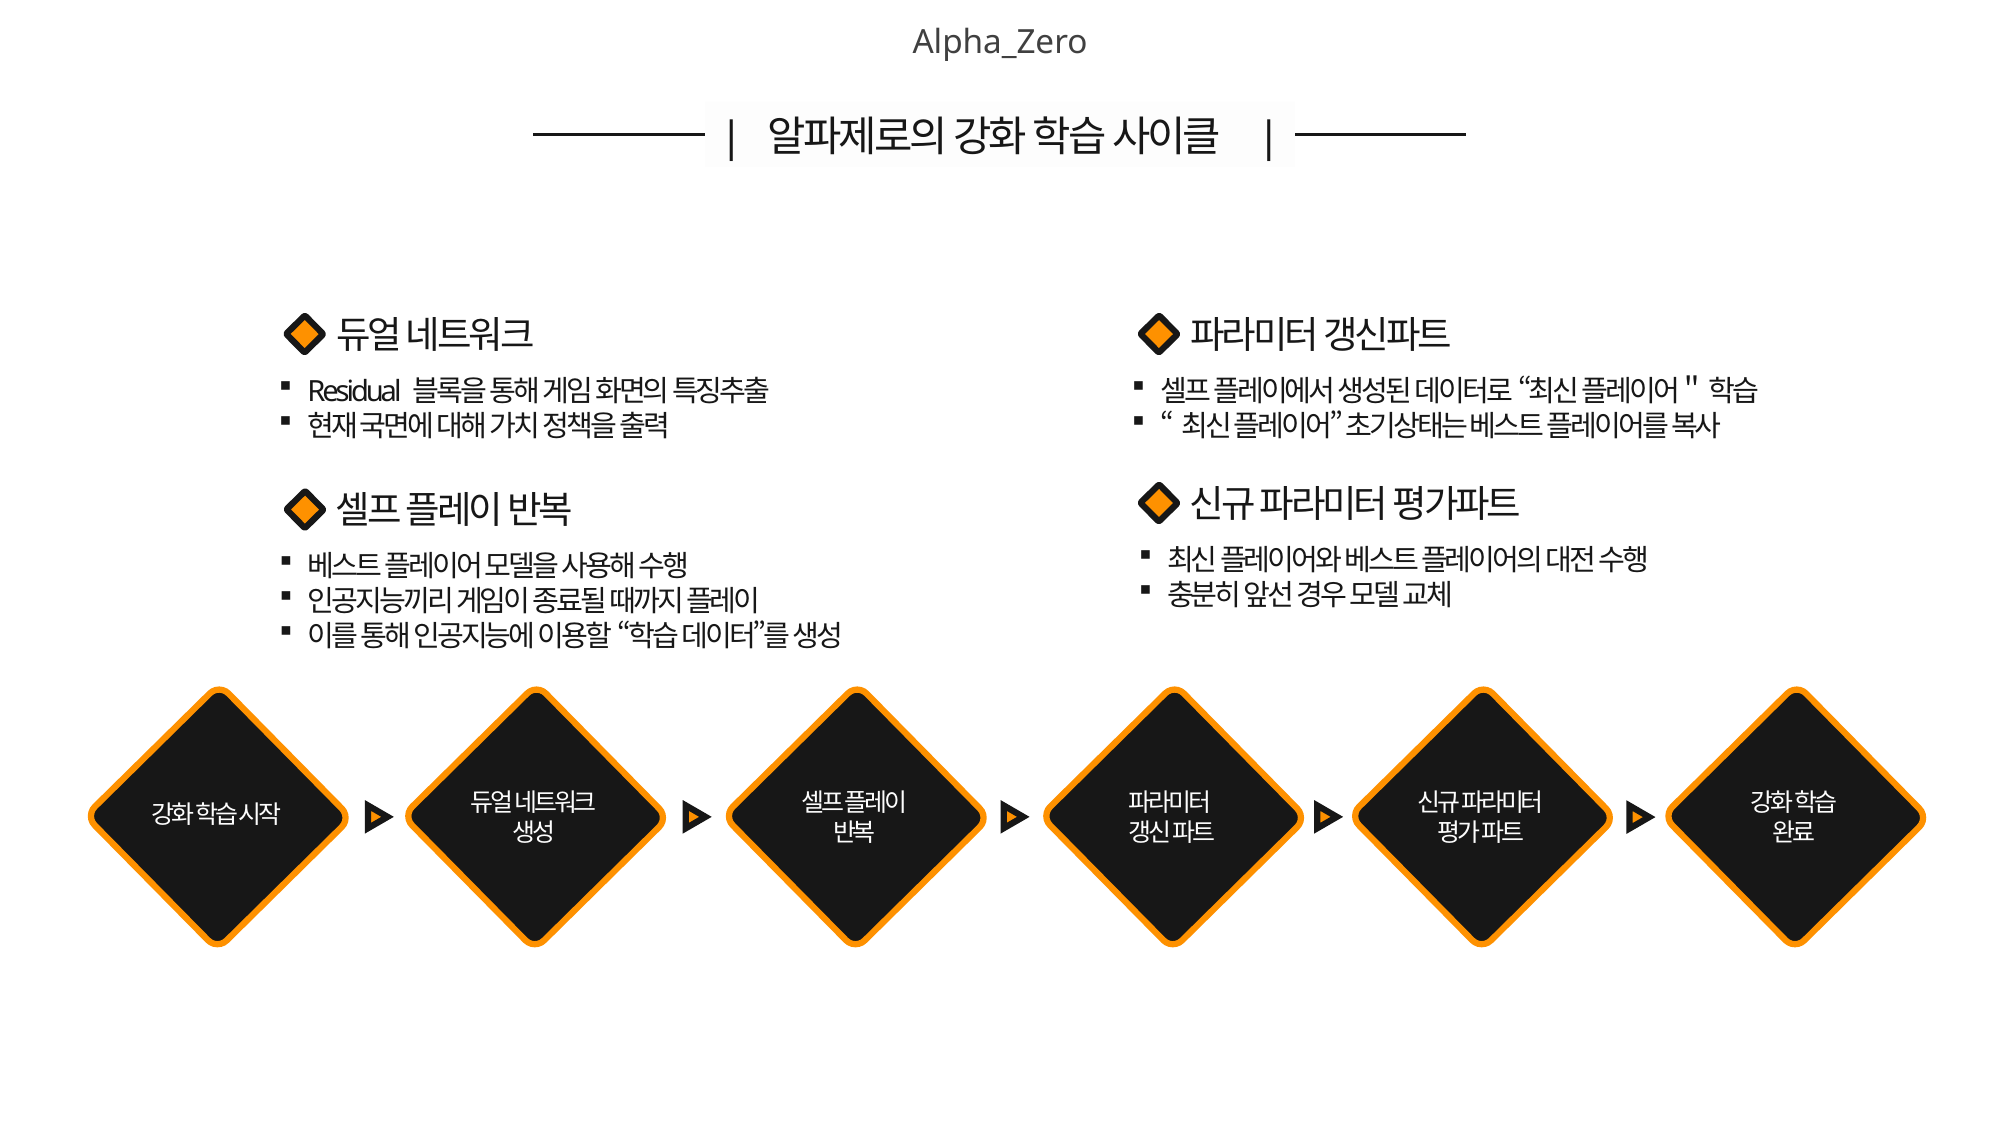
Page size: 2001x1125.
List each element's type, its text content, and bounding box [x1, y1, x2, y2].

text_box [1316, 803, 1339, 831]
text_box Residual 블록을 통해 게임 화면의 특징추출 현재 국면에 대해 가치 정책을 출력 [264, 364, 786, 450]
text_box [366, 803, 390, 831]
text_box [1145, 472, 1534, 534]
text_box [684, 803, 708, 831]
text_box 최신 플레이어와 베스트 플레이어의 대전 수행 충분히 앞선 경우 모델 교체 [1123, 533, 1670, 619]
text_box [1145, 303, 1465, 365]
text_box [1628, 803, 1652, 831]
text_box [124, 722, 313, 911]
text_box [441, 722, 630, 911]
text_box 베스트 플레이어 모델을 사용해 수행 인공지능끼리 게임이 종료될 때까지 플레이 이를 통해 인공지능에 이용할 “학습 데이터”를 생성 [264, 540, 859, 660]
text_box 셀프 플레이에서 생성된 데이터로 “최신 플레이어＂ 학습 “최신 플레이어” 초기상태는 베스트 플레이어를 복사 [1117, 364, 1775, 450]
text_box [762, 722, 951, 911]
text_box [533, 101, 1467, 168]
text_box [1701, 722, 1890, 911]
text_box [1388, 722, 1577, 911]
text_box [1079, 722, 1268, 911]
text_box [291, 303, 548, 365]
text_box Alpha_Zero [897, 13, 1103, 68]
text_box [291, 479, 586, 540]
text_box [1002, 803, 1026, 831]
